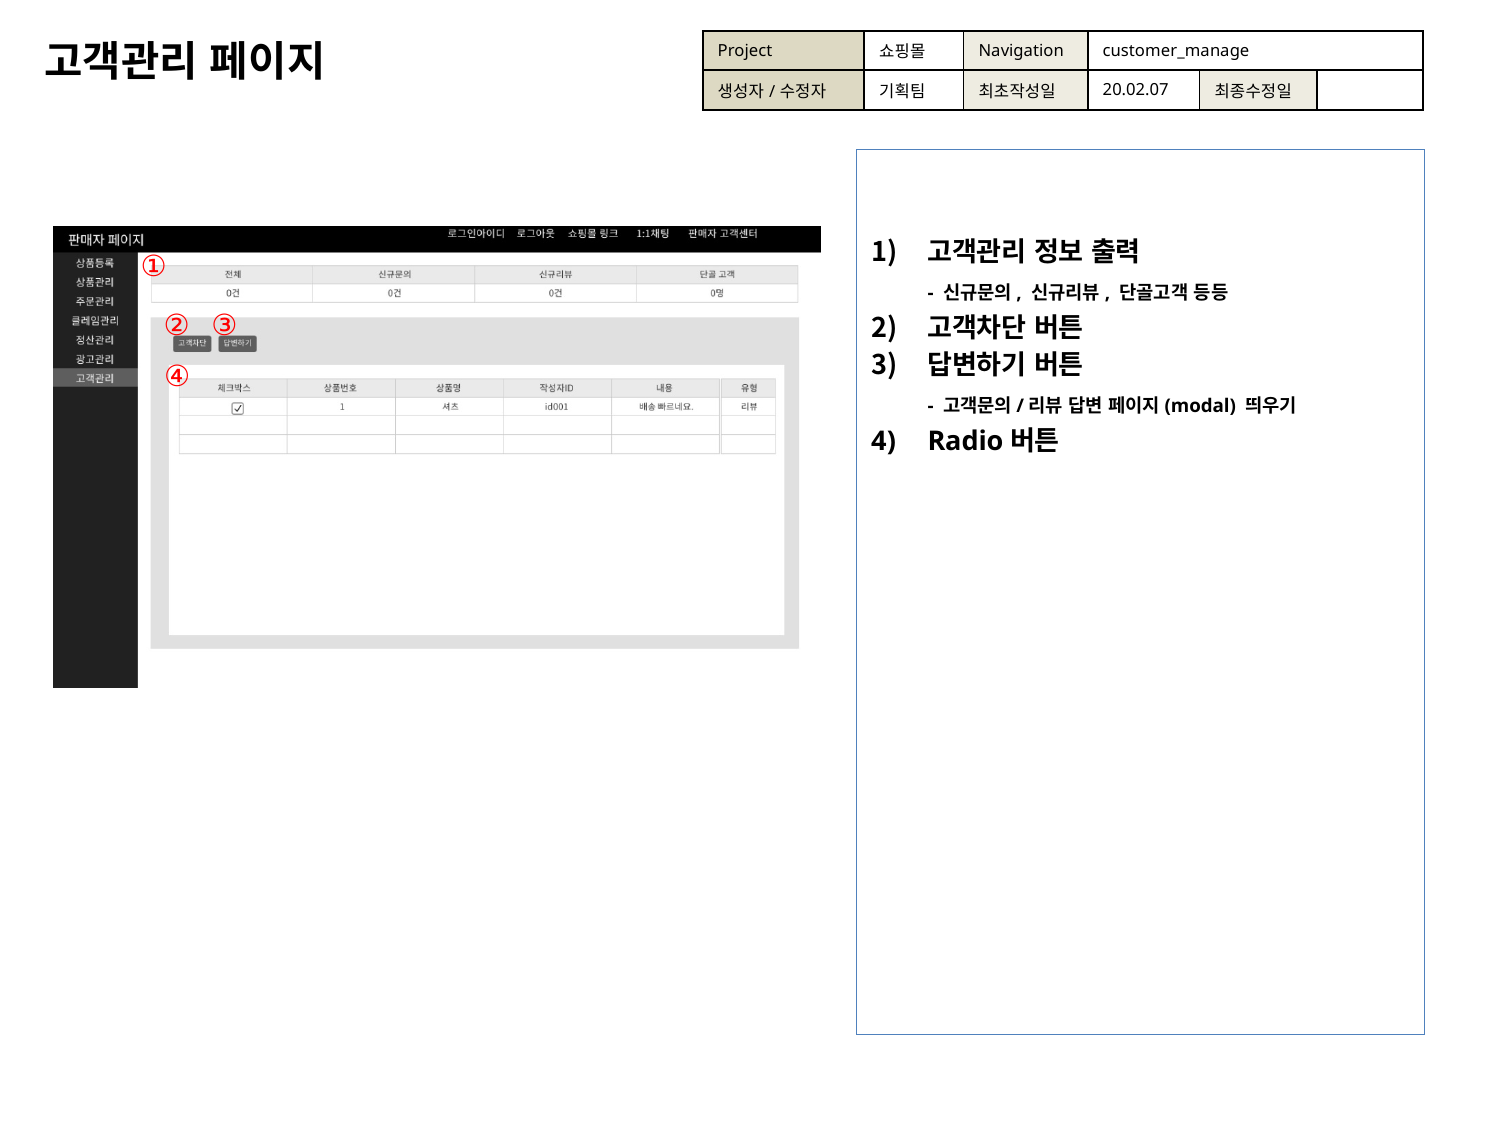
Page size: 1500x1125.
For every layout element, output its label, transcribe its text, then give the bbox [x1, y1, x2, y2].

list 고객관리 정보 출력 - 신규문의, 신규리뷰, 단골고객 등등 고객차단 버튼 답변하기 버튼 - 고객문의/리뷰 답변 페이지(modal) 띄우기 Radio버튼 [856, 149, 1425, 1035]
table_header Project [704, 32, 863, 69]
table_cell 최초작성일 [964, 71, 1087, 109]
table_header 쇼핑몰 [865, 32, 963, 69]
title 고객관리 페이지 [29, 19, 573, 100]
table_cell 20.02.07 [1089, 71, 1199, 109]
table_cell [1318, 71, 1422, 109]
table_header customer_manage [1089, 32, 1422, 69]
table_cell 생성자/수정자 [704, 71, 863, 109]
table_cell 기획팀 [865, 71, 963, 109]
table_header Navigation [964, 32, 1087, 69]
table_cell 최종수정일 [1200, 71, 1316, 109]
picture [52, 226, 822, 688]
